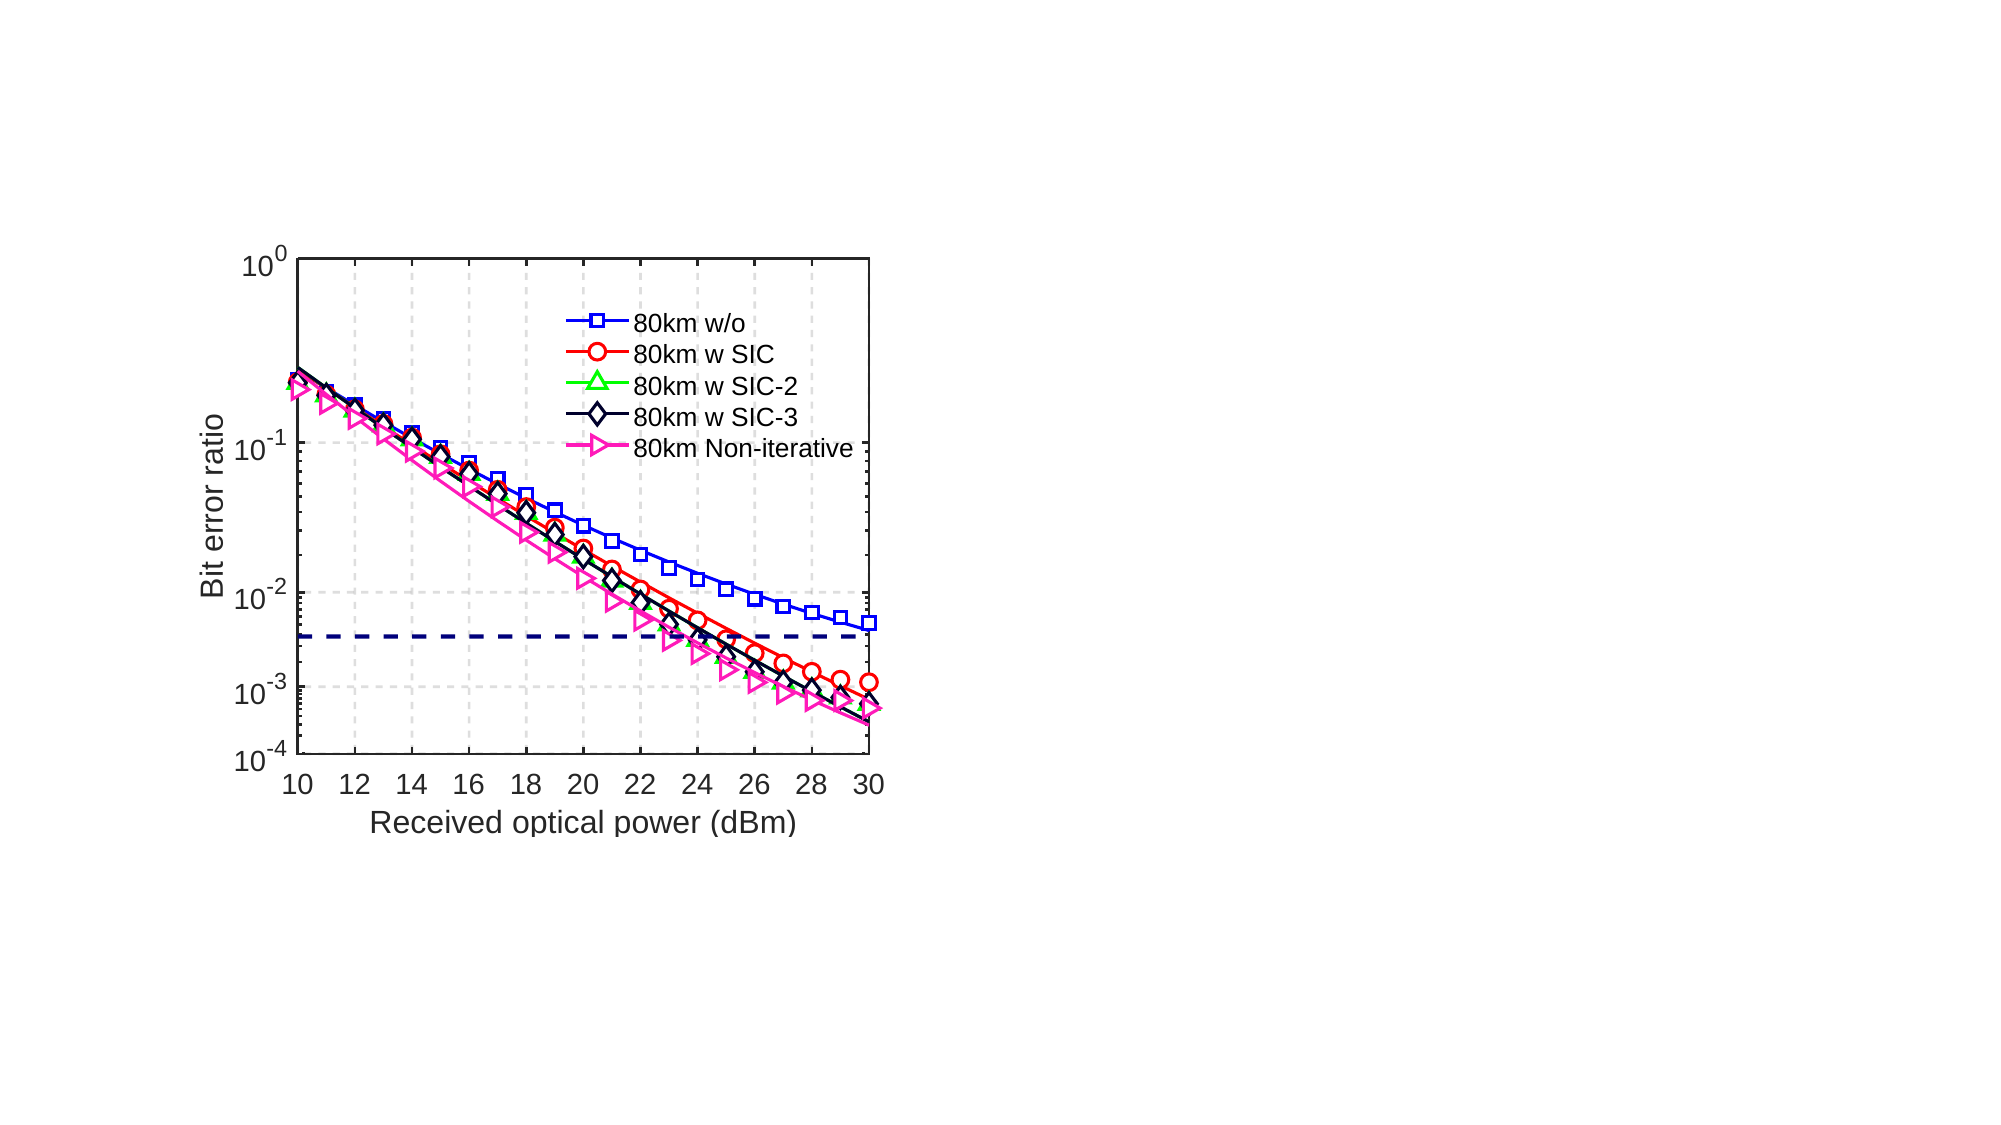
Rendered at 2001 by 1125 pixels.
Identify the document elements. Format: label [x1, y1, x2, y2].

picture [189, 211, 940, 837]
